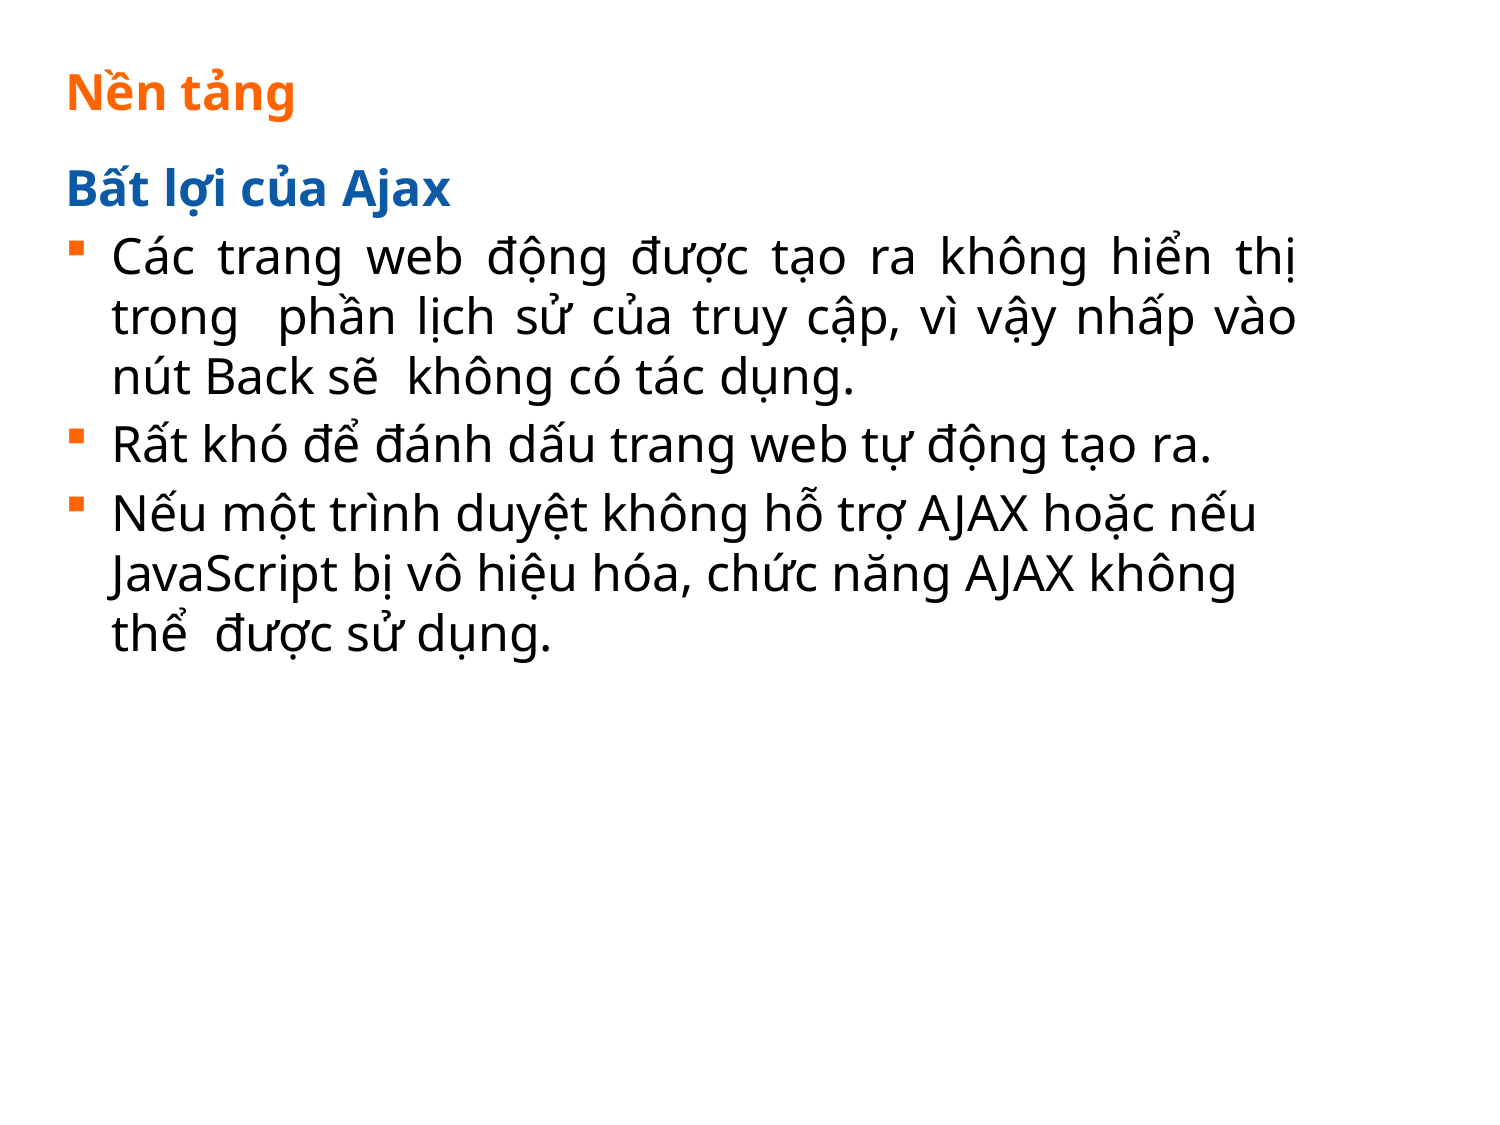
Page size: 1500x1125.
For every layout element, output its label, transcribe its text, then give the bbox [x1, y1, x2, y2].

text_box Nền tảng Bất lợi của Ajax Các trang web động được tạo ra không hiển thị trong phần lịch sử của truy cập, vì vậy nhấp vào nút Back sẽ không có tác dụng. Rất khó để đánh dấu trang web tự động tạo ra. Nếu một trình duyệt không hỗ trợ AJAX hoặc nếu JavaScript bị vô hiệu hóa, chức năng AJAX không thể được sử dụng. [62, 23, 1298, 662]
